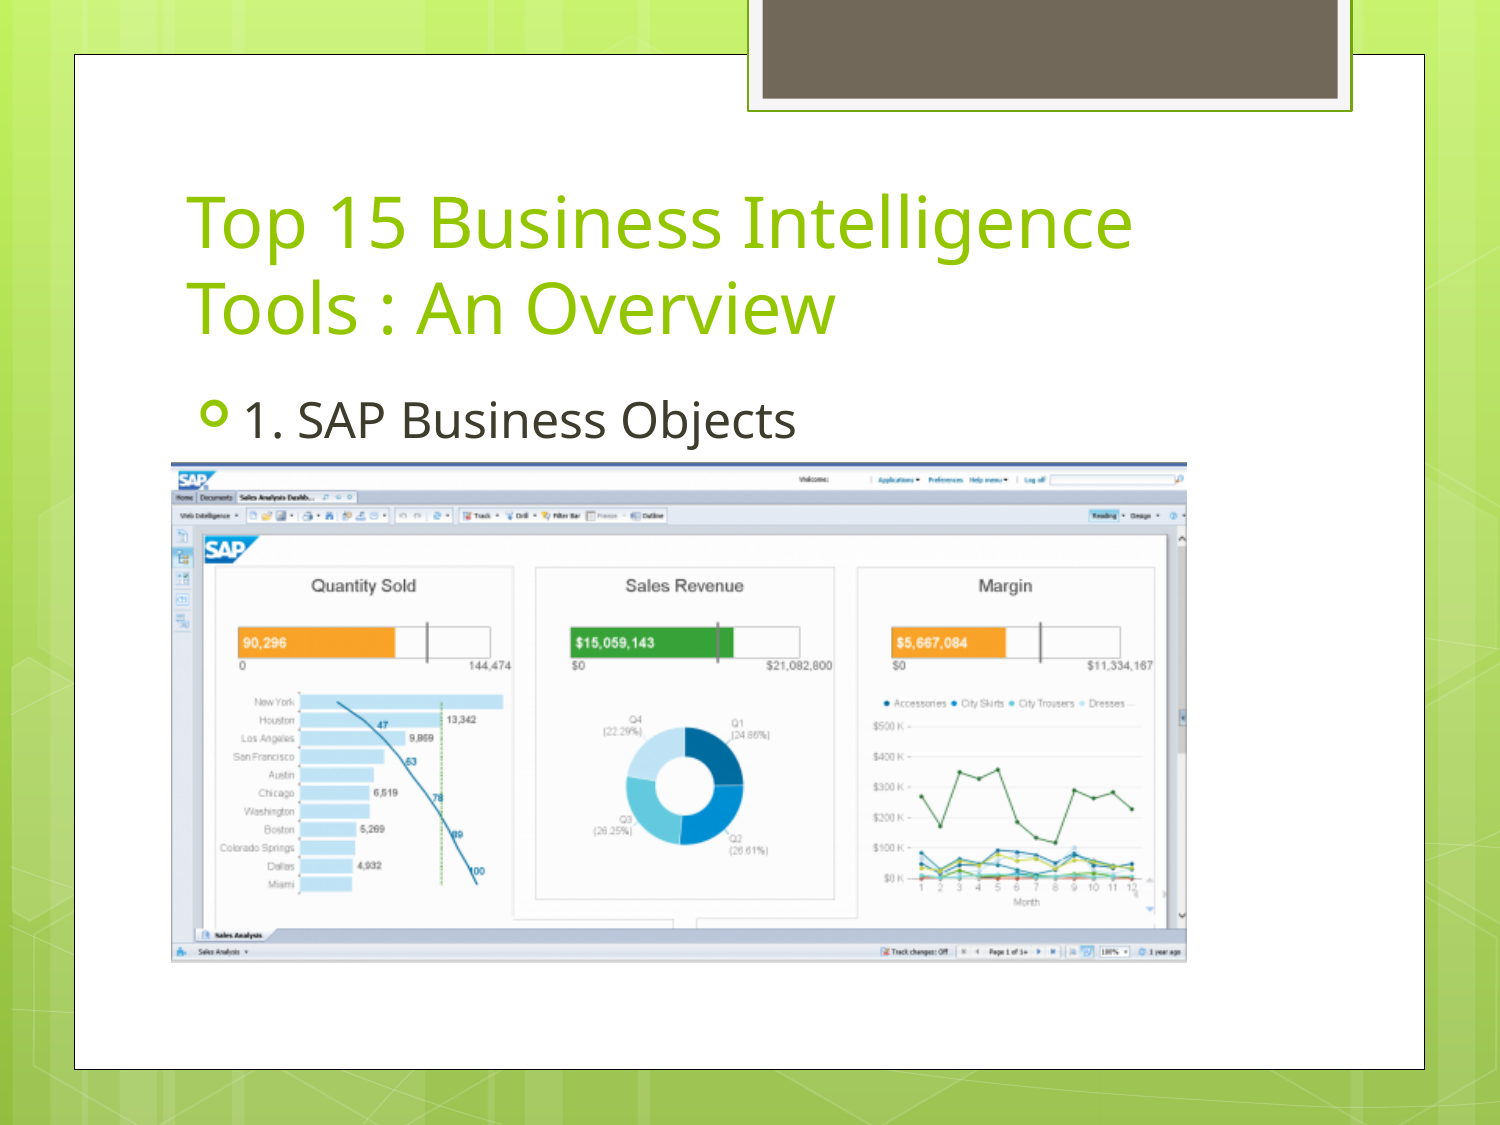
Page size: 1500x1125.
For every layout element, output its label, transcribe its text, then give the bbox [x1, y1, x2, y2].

picture [170, 462, 1187, 963]
list 1. SAP Business Objects [171, 381, 1283, 957]
title Top 15 Business Intelligence Tools : An Overview [171, 168, 1324, 357]
